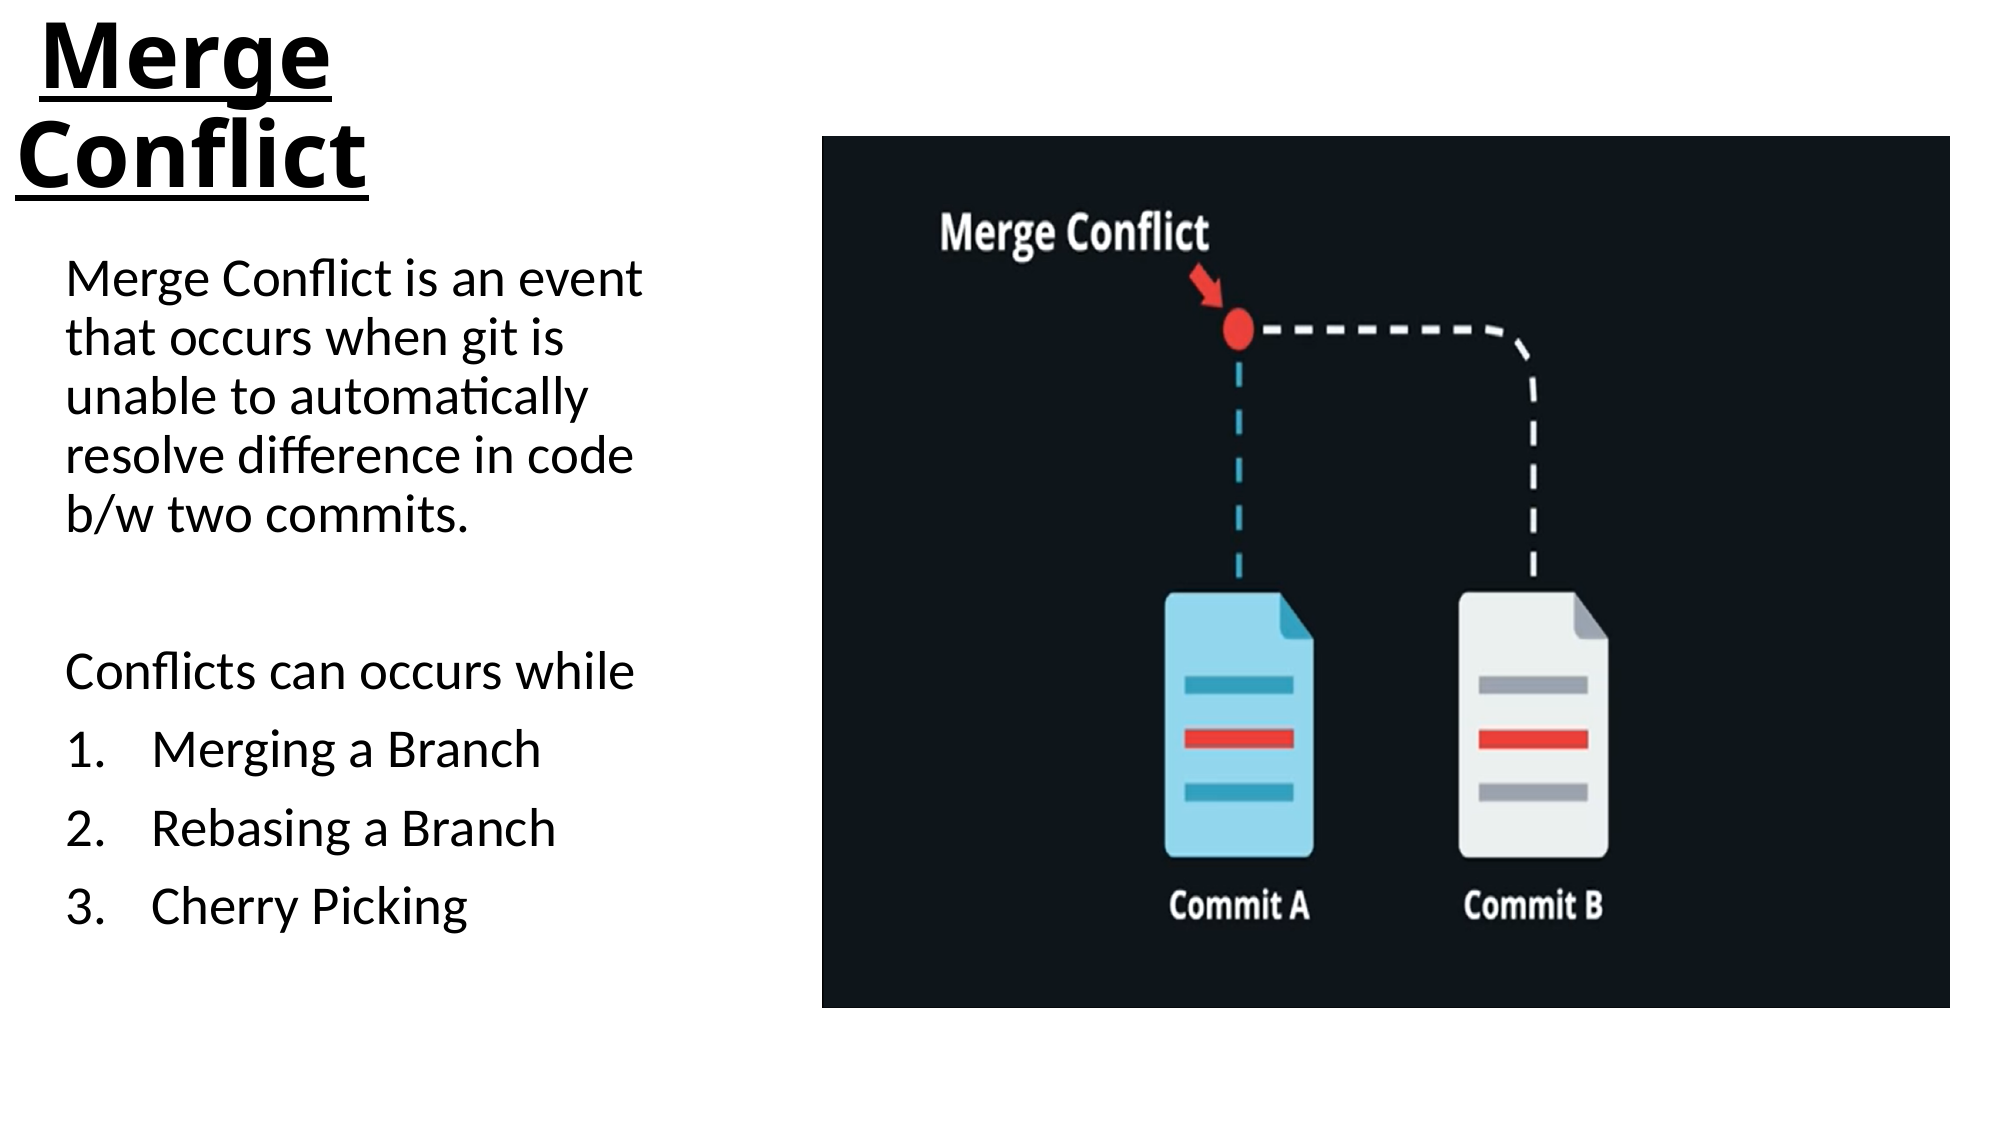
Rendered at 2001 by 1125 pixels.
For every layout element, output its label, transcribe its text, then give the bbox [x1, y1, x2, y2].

picture [822, 136, 1950, 1008]
title Merge Conflict [0, 0, 599, 218]
list Merge Conflict is an event that occurs when git is unable to automatically resolve difference in code b/w two commits. Conflicts can occurs while Merging a Branch Rebasing a Branch Cherry Picking [50, 241, 665, 956]
